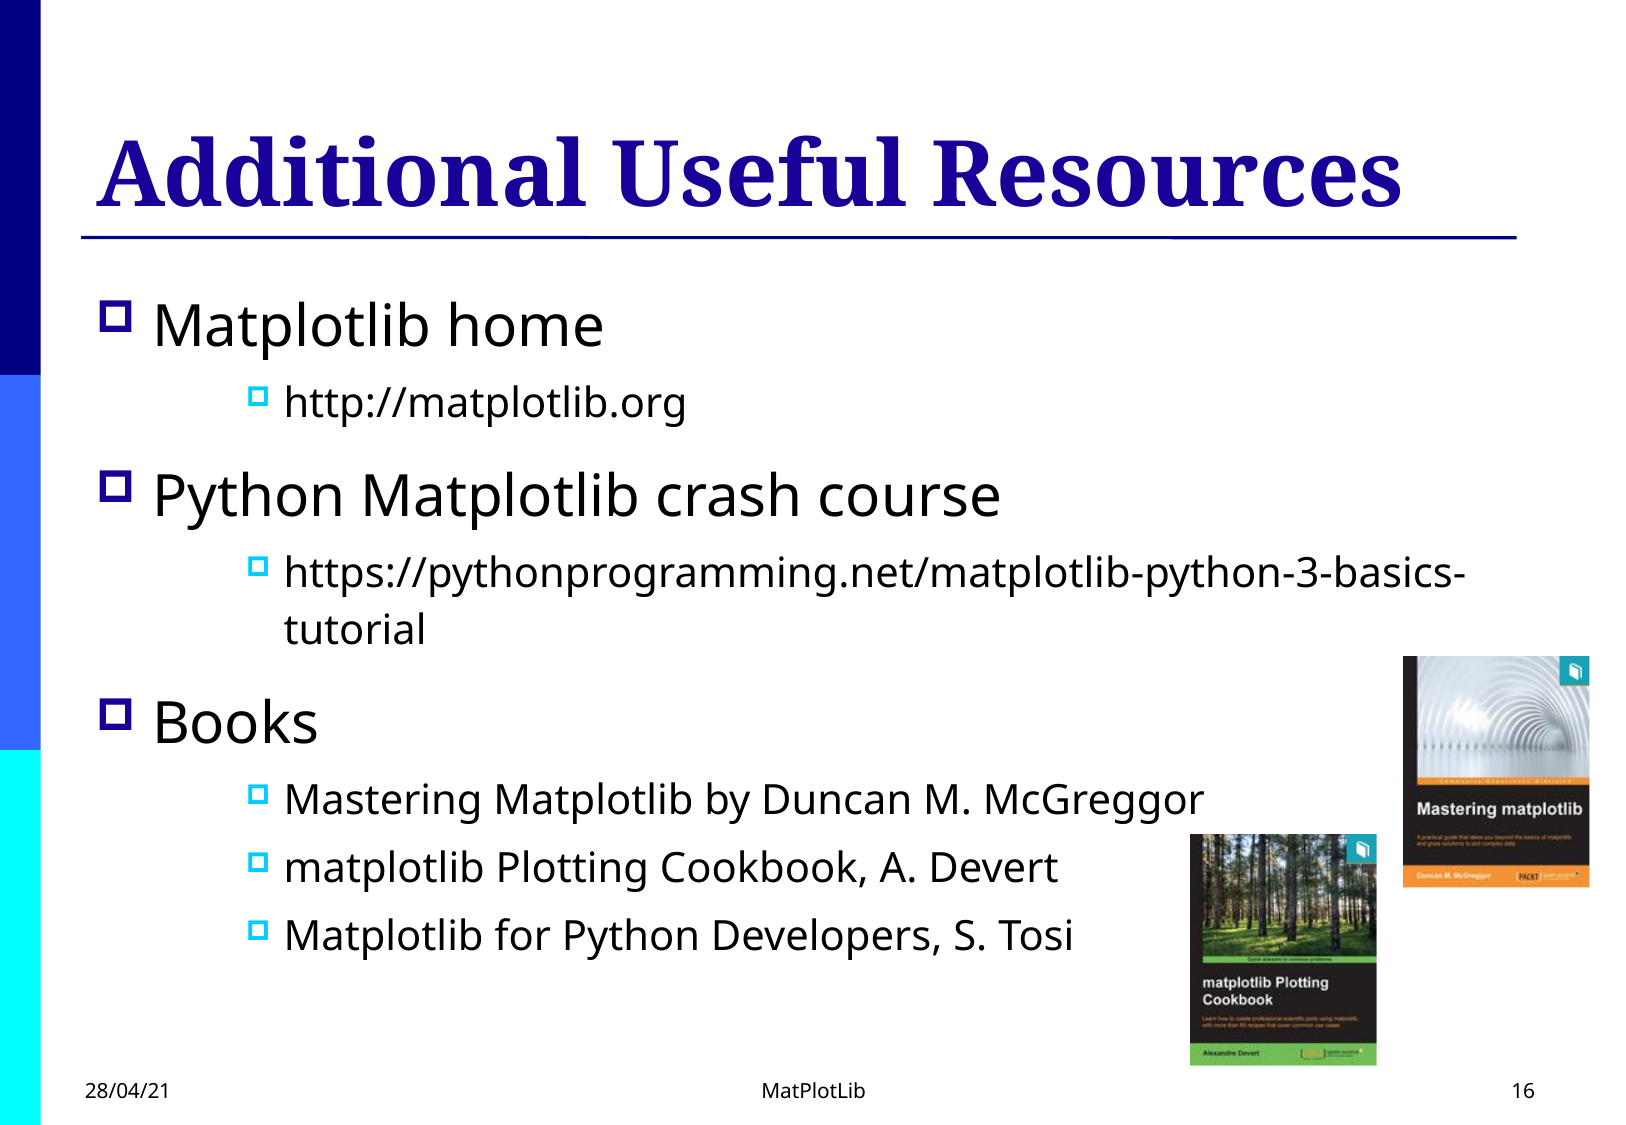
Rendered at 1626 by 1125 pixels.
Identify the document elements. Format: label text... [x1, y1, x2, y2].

title Additional Useful Resources [81, 45, 1544, 233]
footer MatPlotLib [556, 1070, 1071, 1125]
picture [1402, 656, 1593, 890]
list Matplotlib home http://matplotlib.org Python Matplotlib crash course https://pythonprogramming.net/matplotlib-python-3-basics-tutorial Books Mastering Matplotlib by Duncan M. McGreggor matplotlib Plotting Cookbook, A. Devert Matplotlib for Python Developers, S. Tosi [81, 262, 1544, 1006]
picture [1190, 833, 1378, 1067]
slide_number 16 [1170, 1070, 1550, 1125]
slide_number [70, 1070, 450, 1125]
